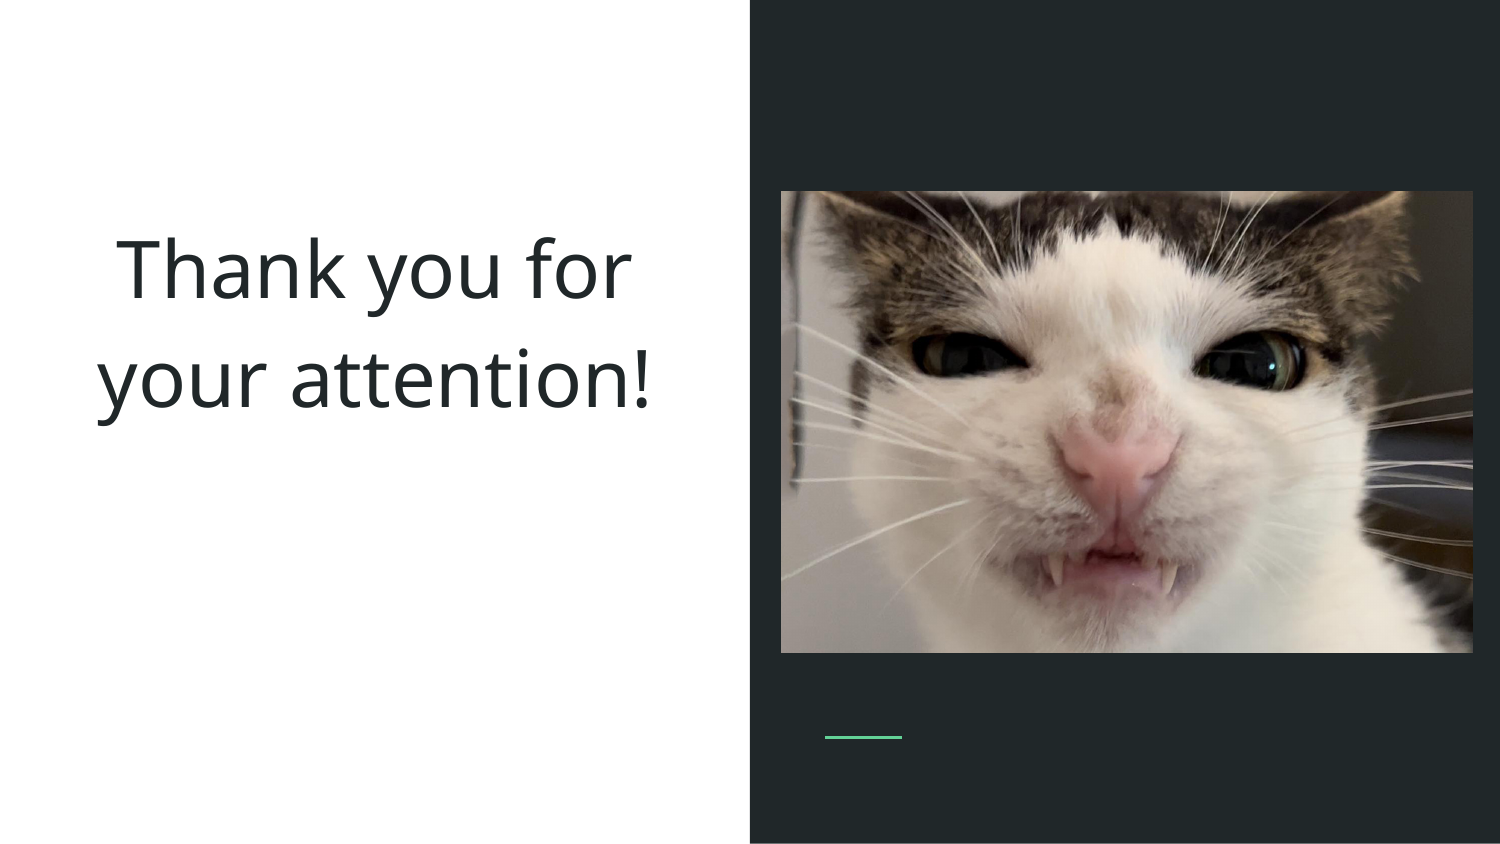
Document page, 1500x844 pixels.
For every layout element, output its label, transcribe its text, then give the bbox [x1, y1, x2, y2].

title Thank you for your attention! [43, 197, 708, 446]
picture [781, 191, 1473, 653]
